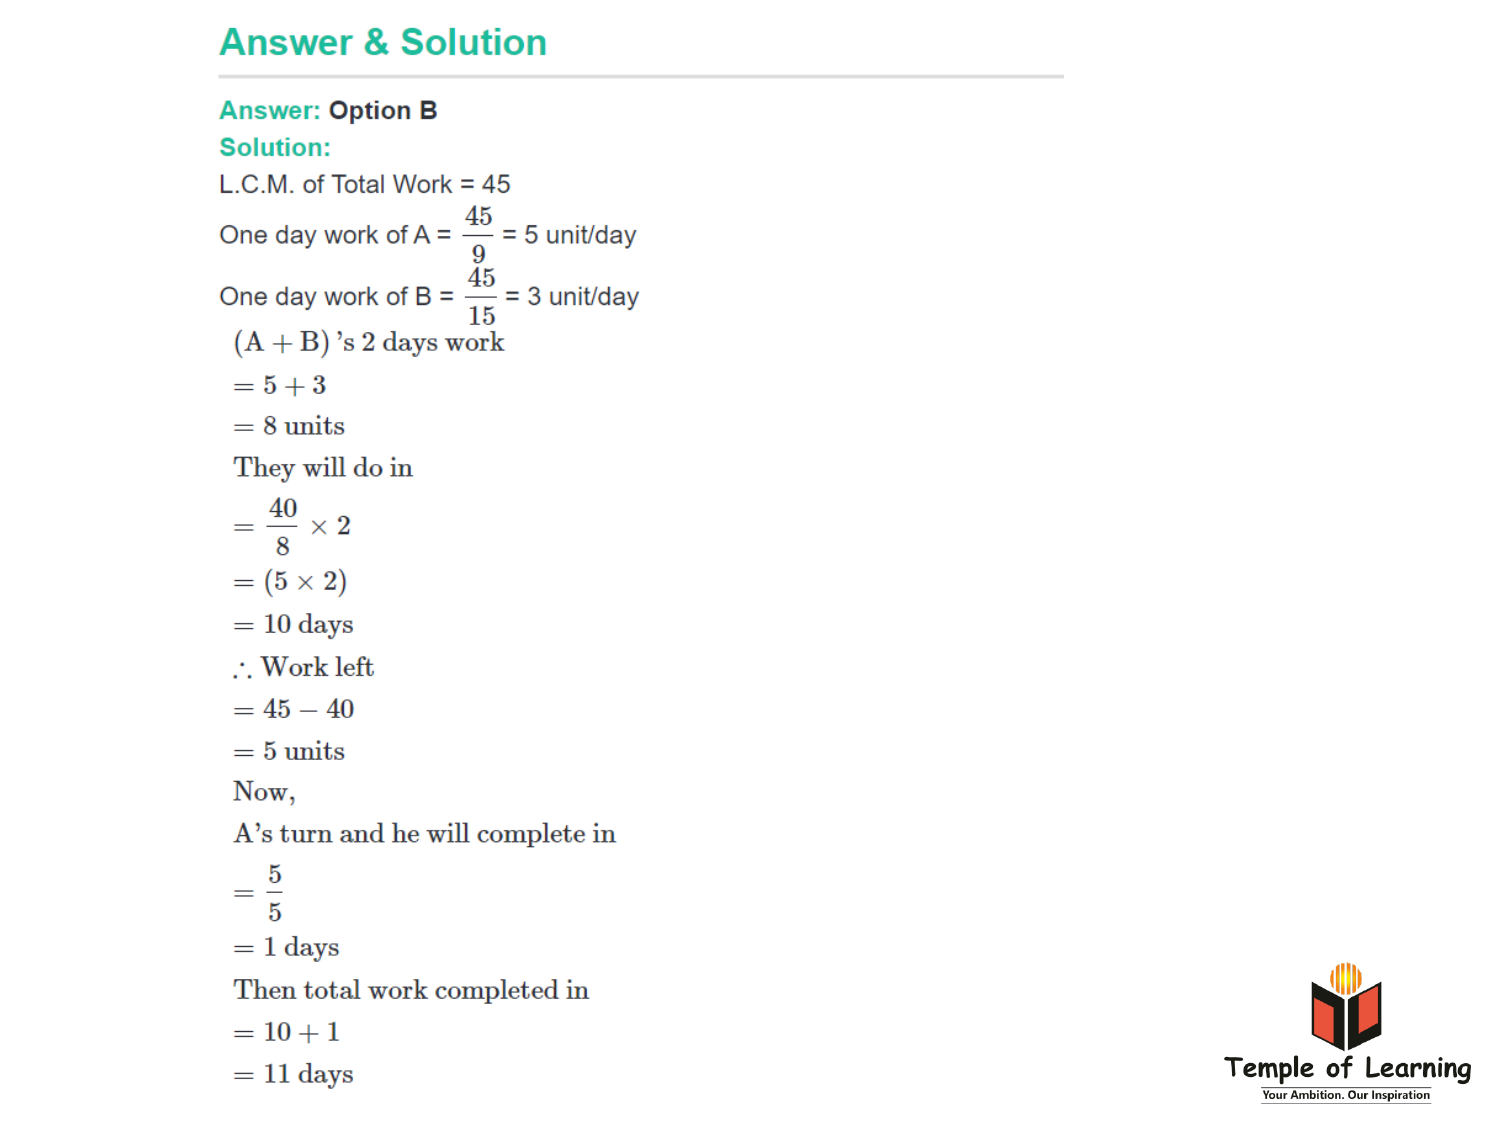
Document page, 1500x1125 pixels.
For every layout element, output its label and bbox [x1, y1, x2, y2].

picture [1224, 962, 1471, 1104]
picture [205, 12, 1065, 1101]
